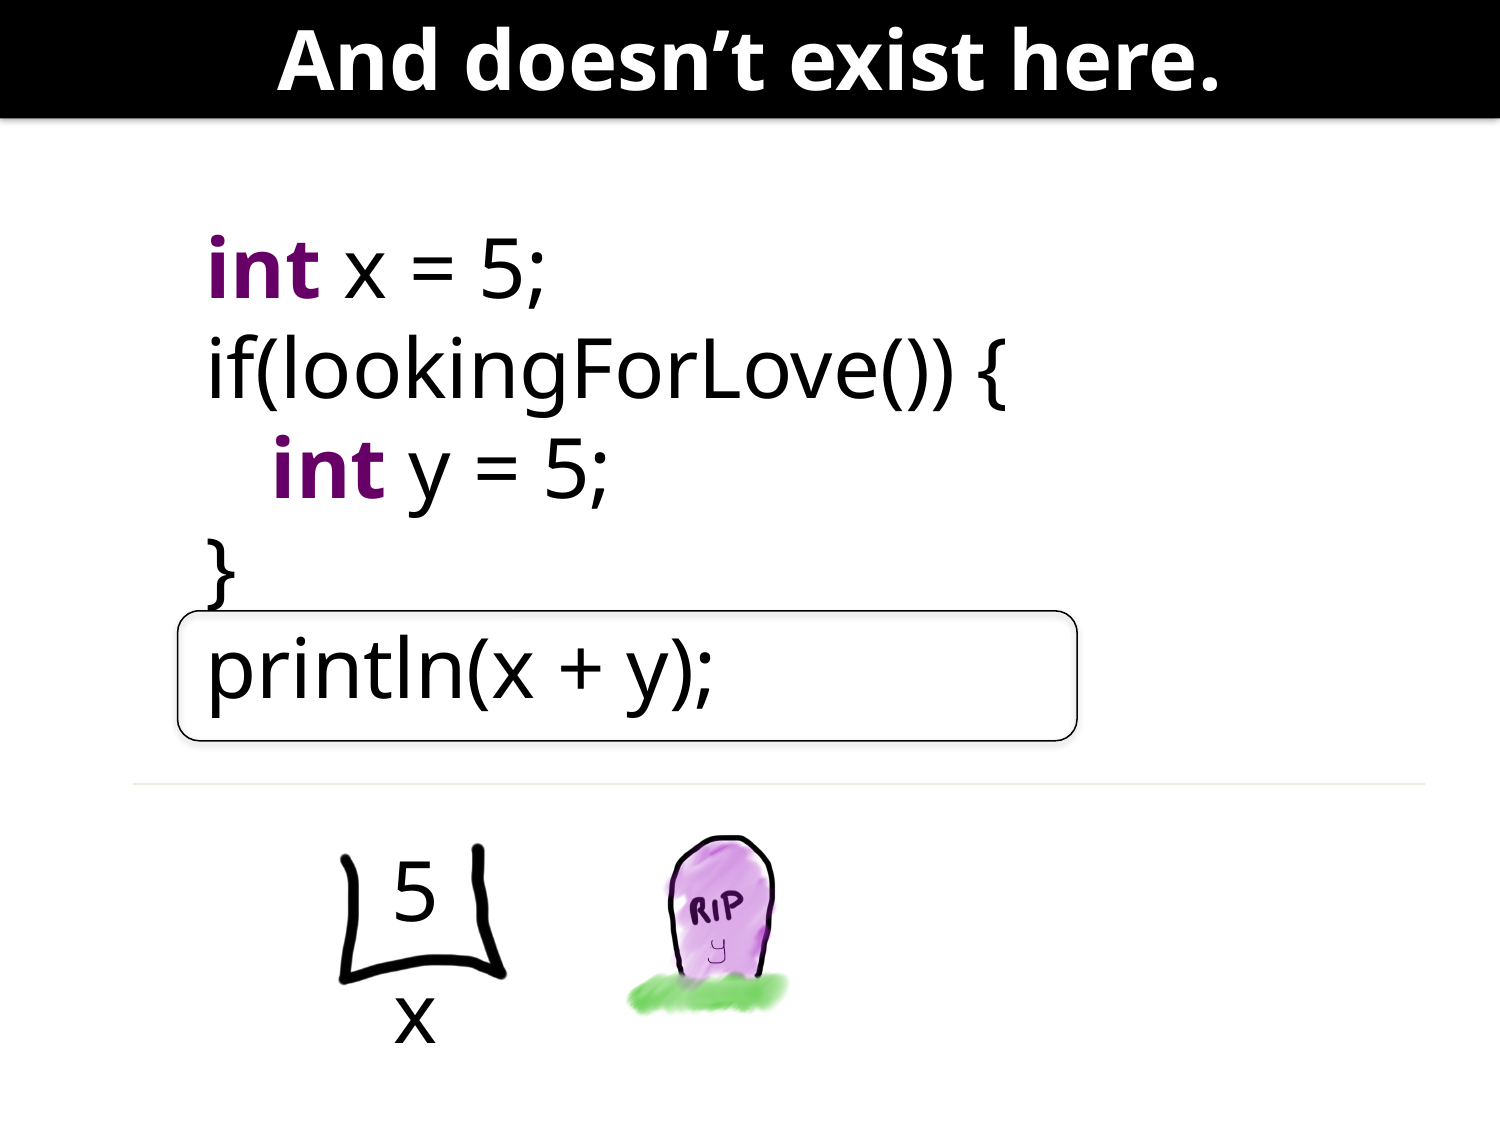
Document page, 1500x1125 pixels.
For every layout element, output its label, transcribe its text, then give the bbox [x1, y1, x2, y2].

text_box int x = 5; if(lookingForLove()) { int y = 5; } println(x + y); [190, 208, 1025, 611]
text_box And doesn’t exist here. [0, 0, 1500, 122]
picture [275, 783, 842, 1071]
text_box [176, 610, 1078, 742]
